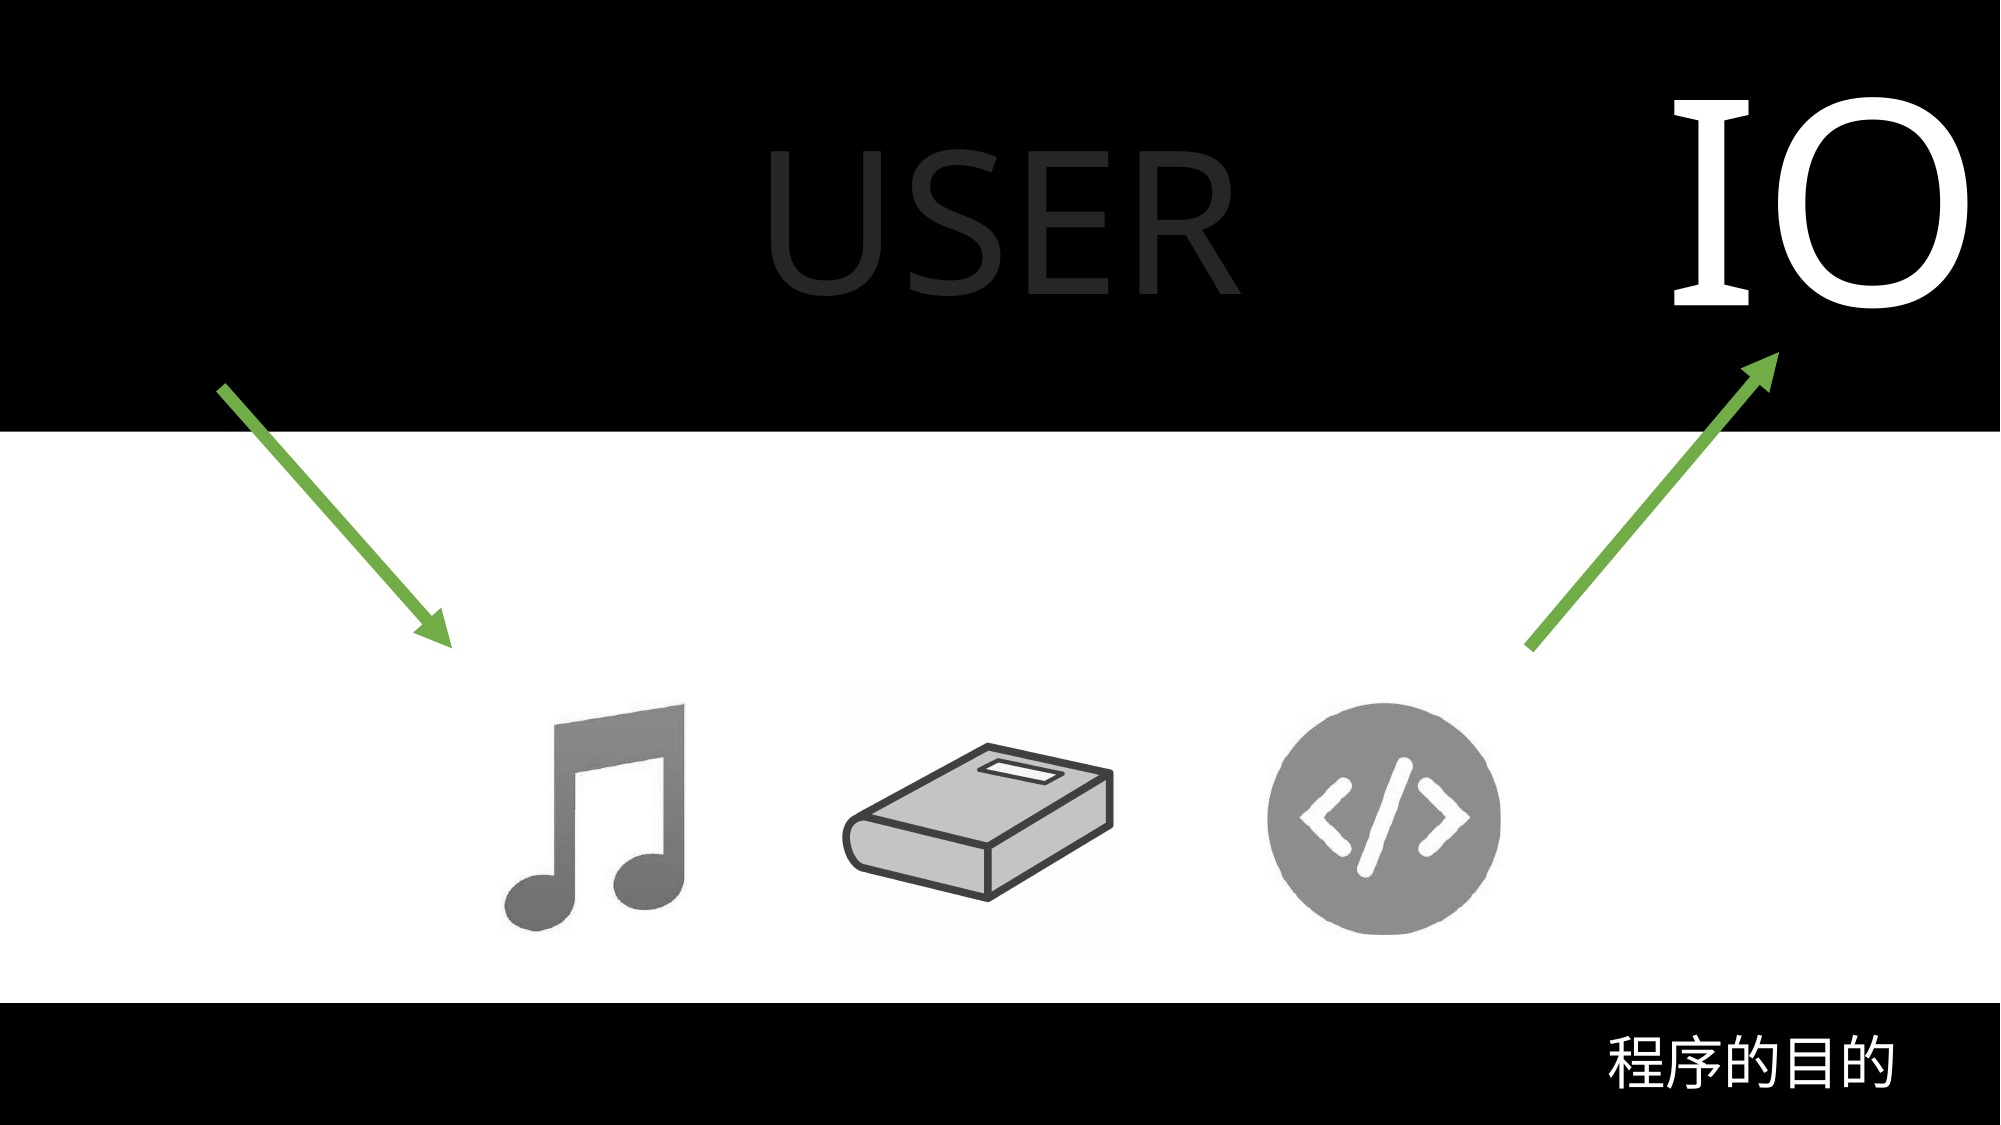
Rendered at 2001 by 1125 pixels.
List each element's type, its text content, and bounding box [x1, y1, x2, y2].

picture [840, 681, 1116, 957]
picture [1267, 702, 1501, 935]
text_box [0, 1002, 2000, 1125]
text_box OI [0, 0, 2000, 433]
text_box USER [739, 87, 1261, 342]
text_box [220, 387, 452, 649]
picture [408, 631, 780, 1003]
text_box 程序的目的 [465, 1026, 1914, 1102]
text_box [1528, 351, 1780, 649]
